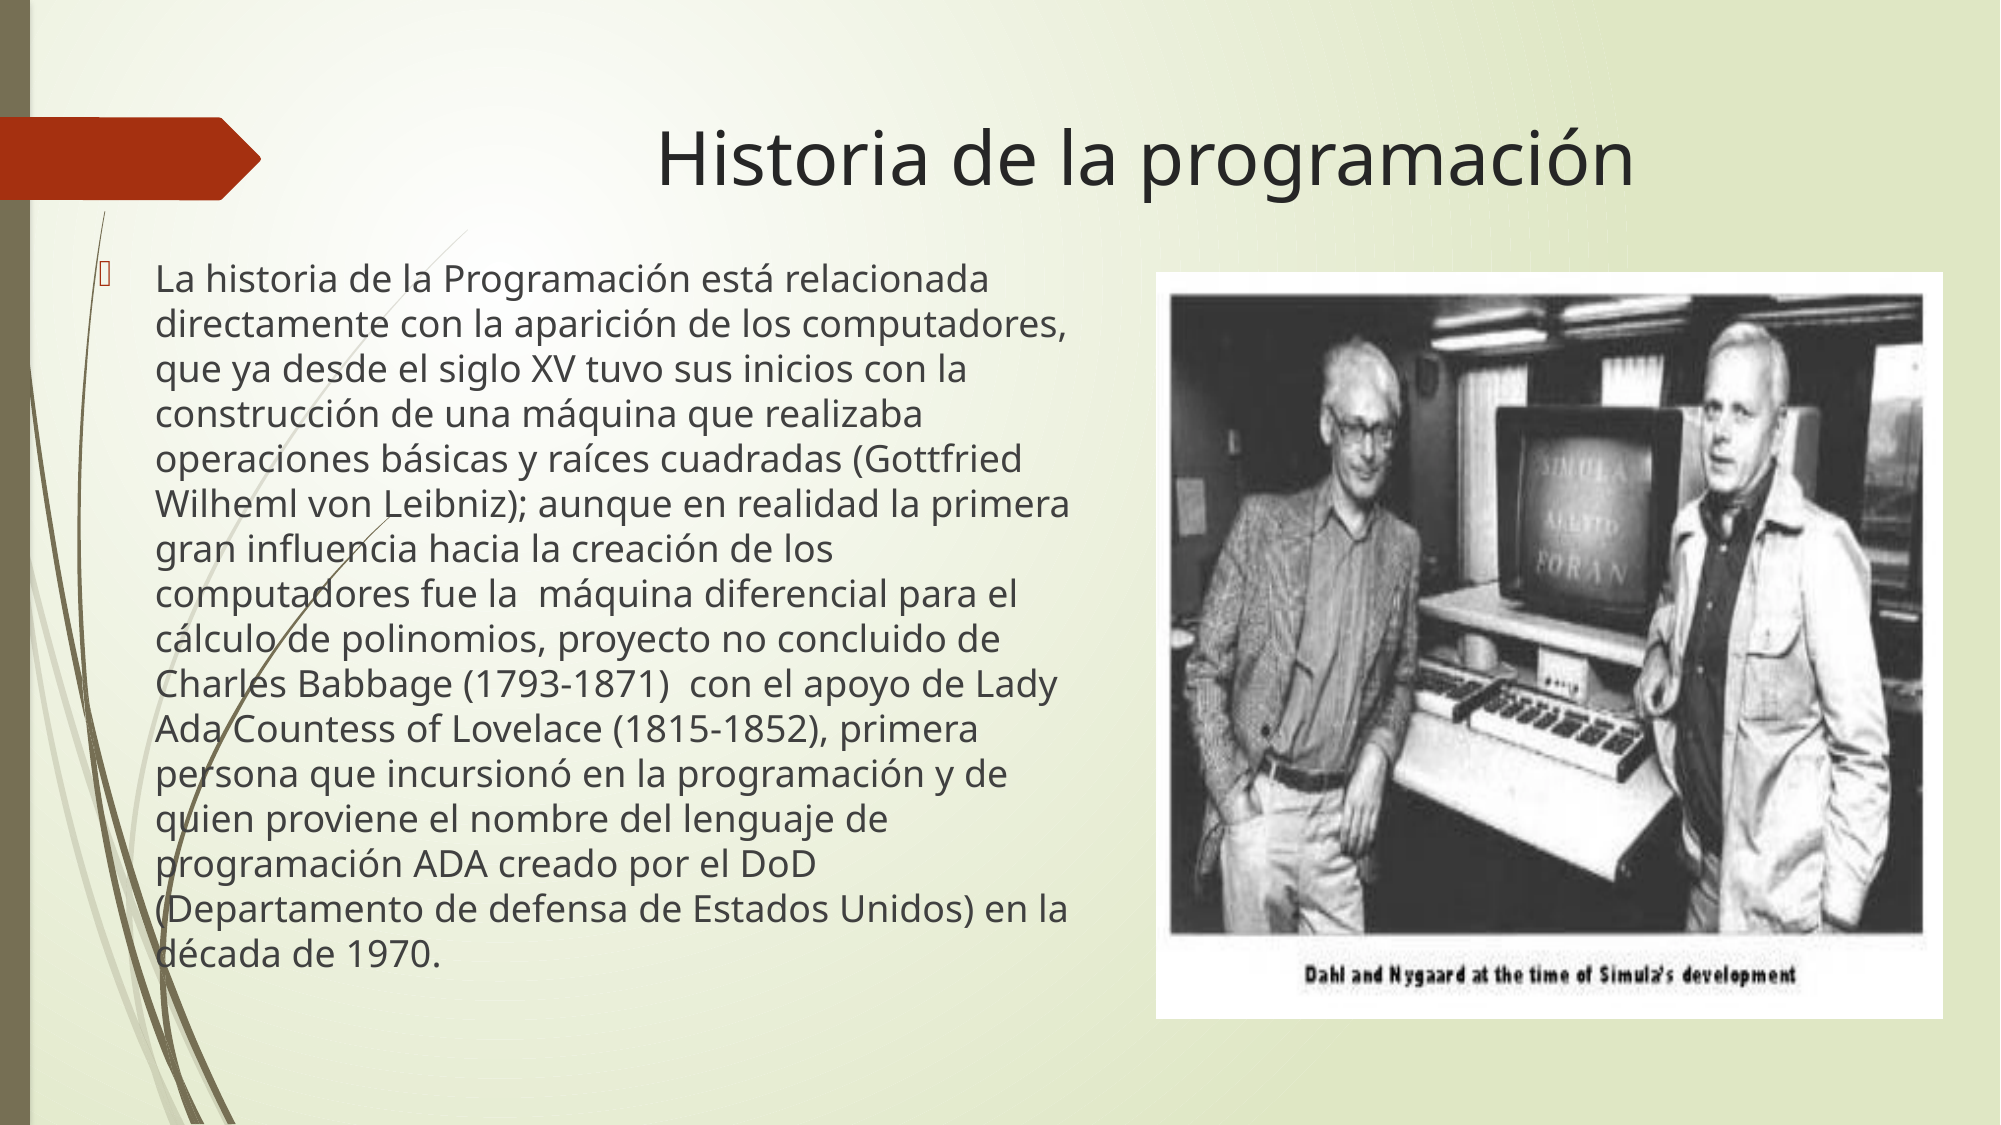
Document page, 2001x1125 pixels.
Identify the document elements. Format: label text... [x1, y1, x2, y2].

list La historia de la Programación está relacionada directamente con la aparición de los computadores, que ya desde el siglo XV tuvo sus inicios con la construcción de una máquina que realizaba operaciones básicas y raíces cuadradas (Gottfried Wilheml von Leibniz); aunque en realidad la primera gran influencia hacia la creación de los computadores fue la máquina diferencial para el cálculo de polinomios, proyecto no concluido de Charles Babbage (1793-1871) con el apoyo de Lady Ada Countess of Lovelace (1815-1852), primera persona que incursionó en la programación y de quien proviene el nombre del lenguaje de programación ADA creado por el DoD (Departamento de defensa de Estados Unidos) en la década de 1970. [83, 247, 1088, 1044]
title Historia de la programación [425, 102, 1888, 313]
picture [1156, 272, 1943, 1019]
